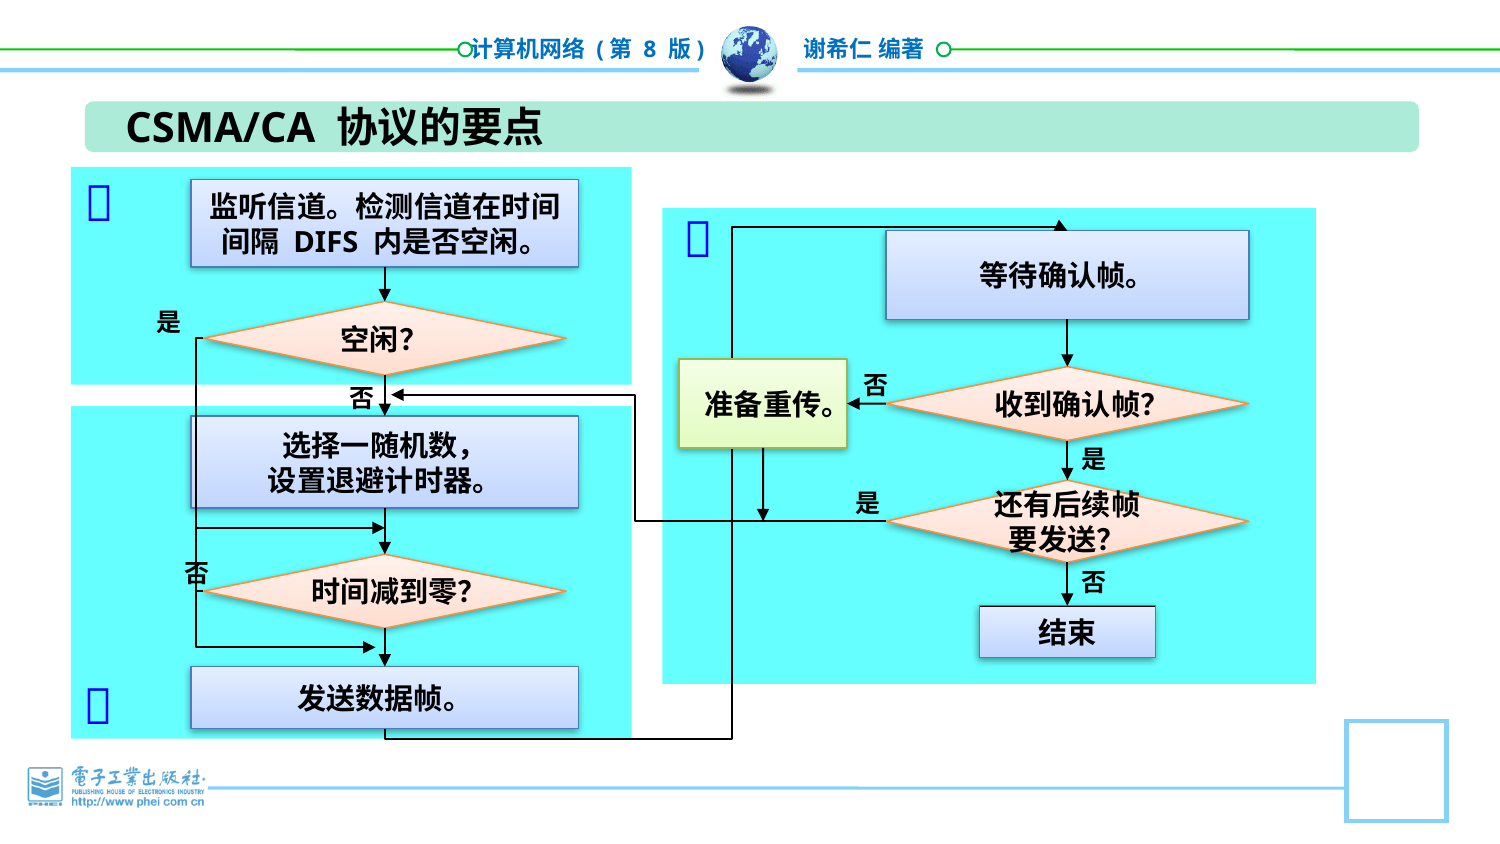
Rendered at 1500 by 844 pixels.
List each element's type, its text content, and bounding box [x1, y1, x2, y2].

text_box CSMA/CA 协议的要点 [110, 93, 560, 158]
text_box [84, 101, 110, 153]
text_box [69, 165, 634, 387]
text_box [141, 179, 1250, 730]
text_box  [70, 164, 130, 239]
text_box [69, 404, 634, 741]
text_box [1254, 206, 1318, 686]
picture [23, 764, 208, 809]
text_box  [69, 667, 129, 742]
text_box [560, 101, 1420, 153]
picture [719, 24, 780, 100]
